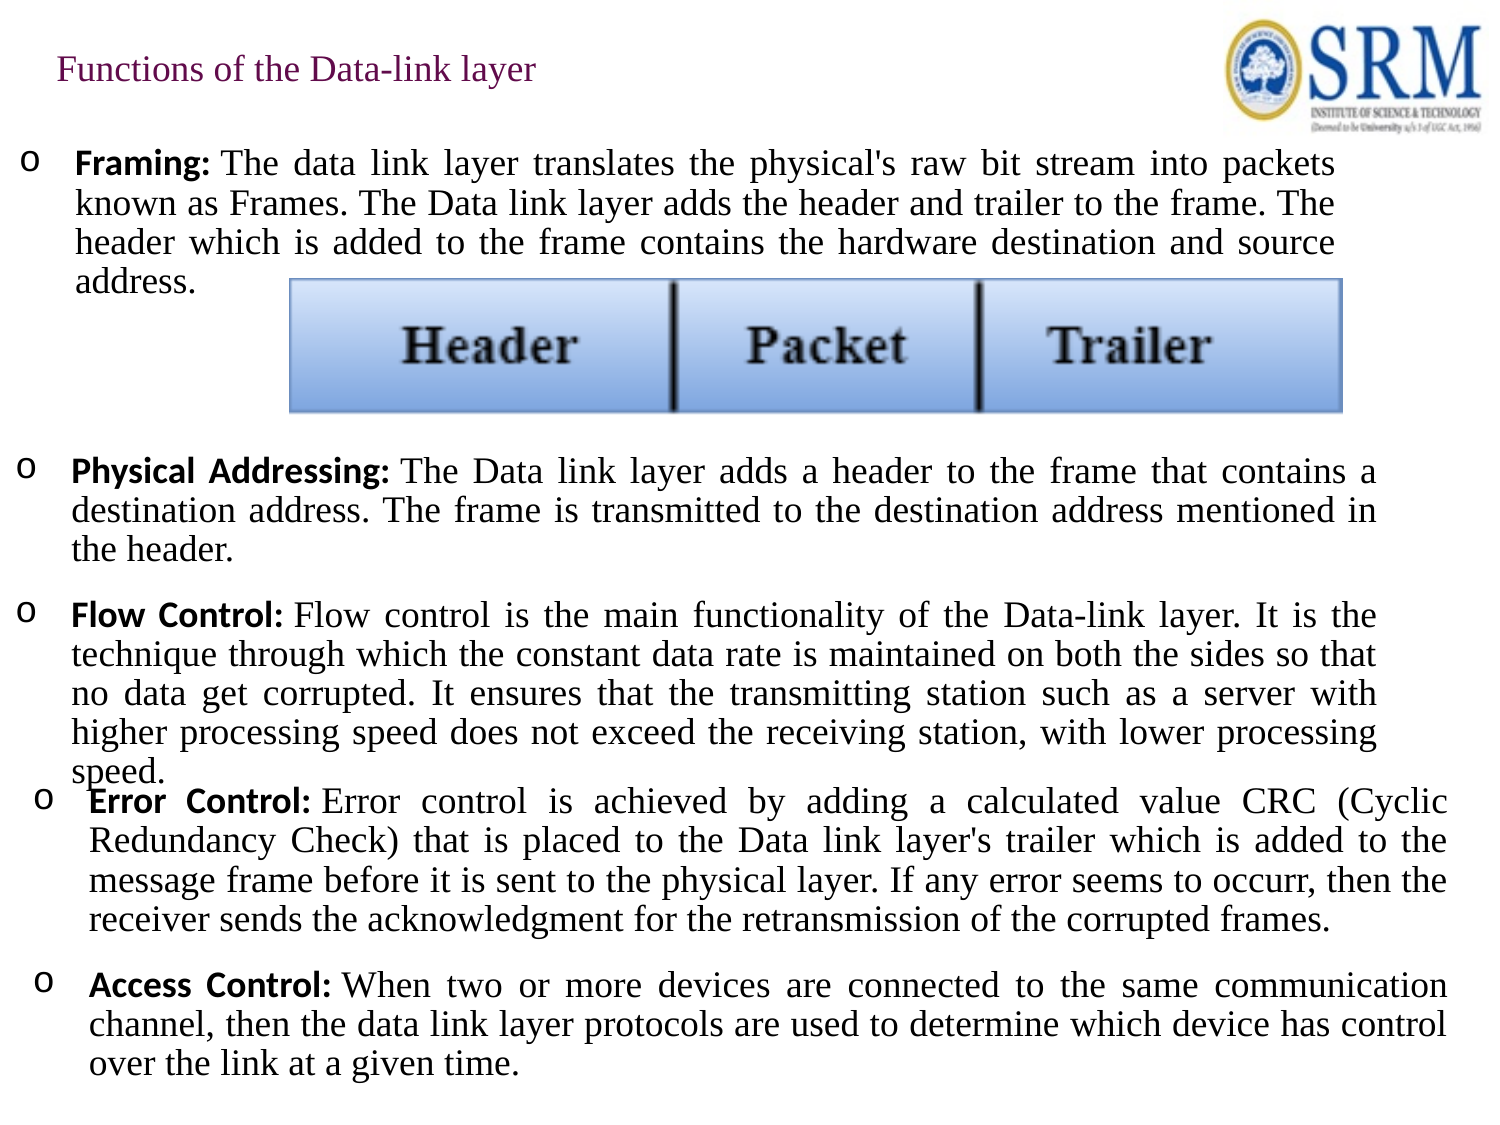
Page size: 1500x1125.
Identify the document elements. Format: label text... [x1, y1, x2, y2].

picture [1223, 0, 1489, 149]
text_box Framing: The data link layer translates the physical's raw bit stream into packets known as Frames. The Data link layer adds the header and trailer to the frame. The header which is added to the frame contains the hardware destination and source address. [3, 137, 1353, 309]
text_box Physical Addressing: The Data link layer adds a header to the frame that contains a destination address. The frame is transmitted to the destination address mentioned in the header. Flow Control: Flow control is the main functionality of the Data-link layer. It is the technique through which the constant data rate is maintained on both the sides so that no data get corrupted. It ensures that the transmitting station such as a server with higher processing speed does not exceed the receiving station, with lower processing speed. [0, 444, 1394, 800]
text_box Error Control: Error control is achieved by adding a calculated value CRC (Cyclic Redundancy Check) that is placed to the Data link layer's trailer which is added to the message frame before it is sent to the physical layer. If any error seems to occurr, then the receiver sends the acknowledgment for the retransmission of the corrupted frames. Access Control: When two or more devices are connected to the same communication channel, then the data link layer protocols are used to determine which device has control over the link at a given time. [17, 775, 1465, 1091]
picture [288, 278, 1344, 421]
text_box Functions of the Data-link layer [41, 42, 792, 97]
